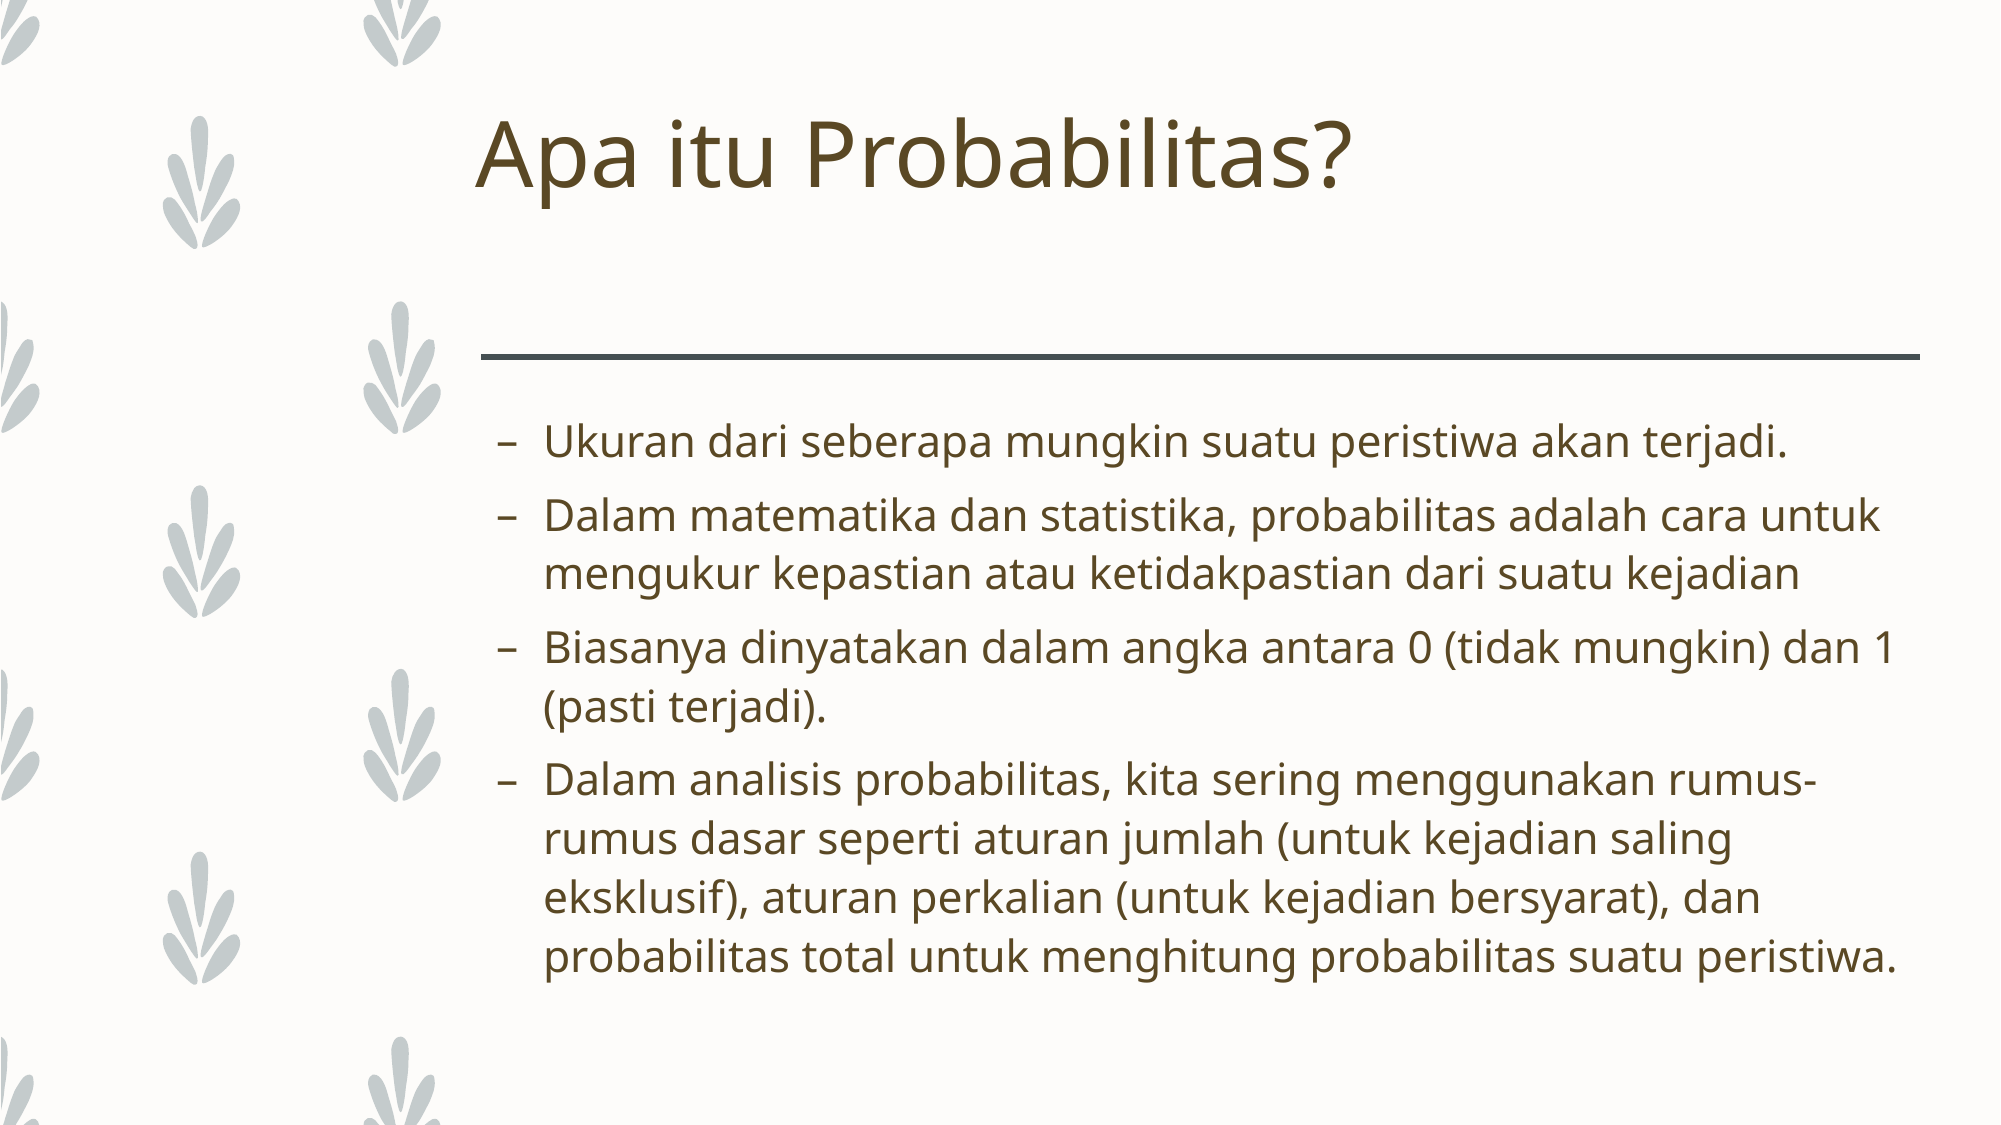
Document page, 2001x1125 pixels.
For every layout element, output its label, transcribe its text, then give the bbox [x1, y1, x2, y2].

title Apa itu Probabilitas? [460, 93, 1920, 350]
list Ukuran dari seberapa mungkin suatu peristiwa akan terjadi. Dalam matematika dan statistika, probabilitas adalah cara untuk mengukur kepastian atau ketidakpastian dari suatu kejadian Biasanya dinyatakan dalam angka antara 0 (tidak mungkin) dan 1 (pasti terjadi). Dalam analisis probabilitas, kita sering menggunakan rumus-rumus dasar seperti aturan jumlah (untuk kejadian saling eksklusif), aturan perkalian (untuk kejadian bersyarat), dan probabilitas total untuk menghitung probabilitas suatu peristiwa. [481, 399, 1920, 1093]
